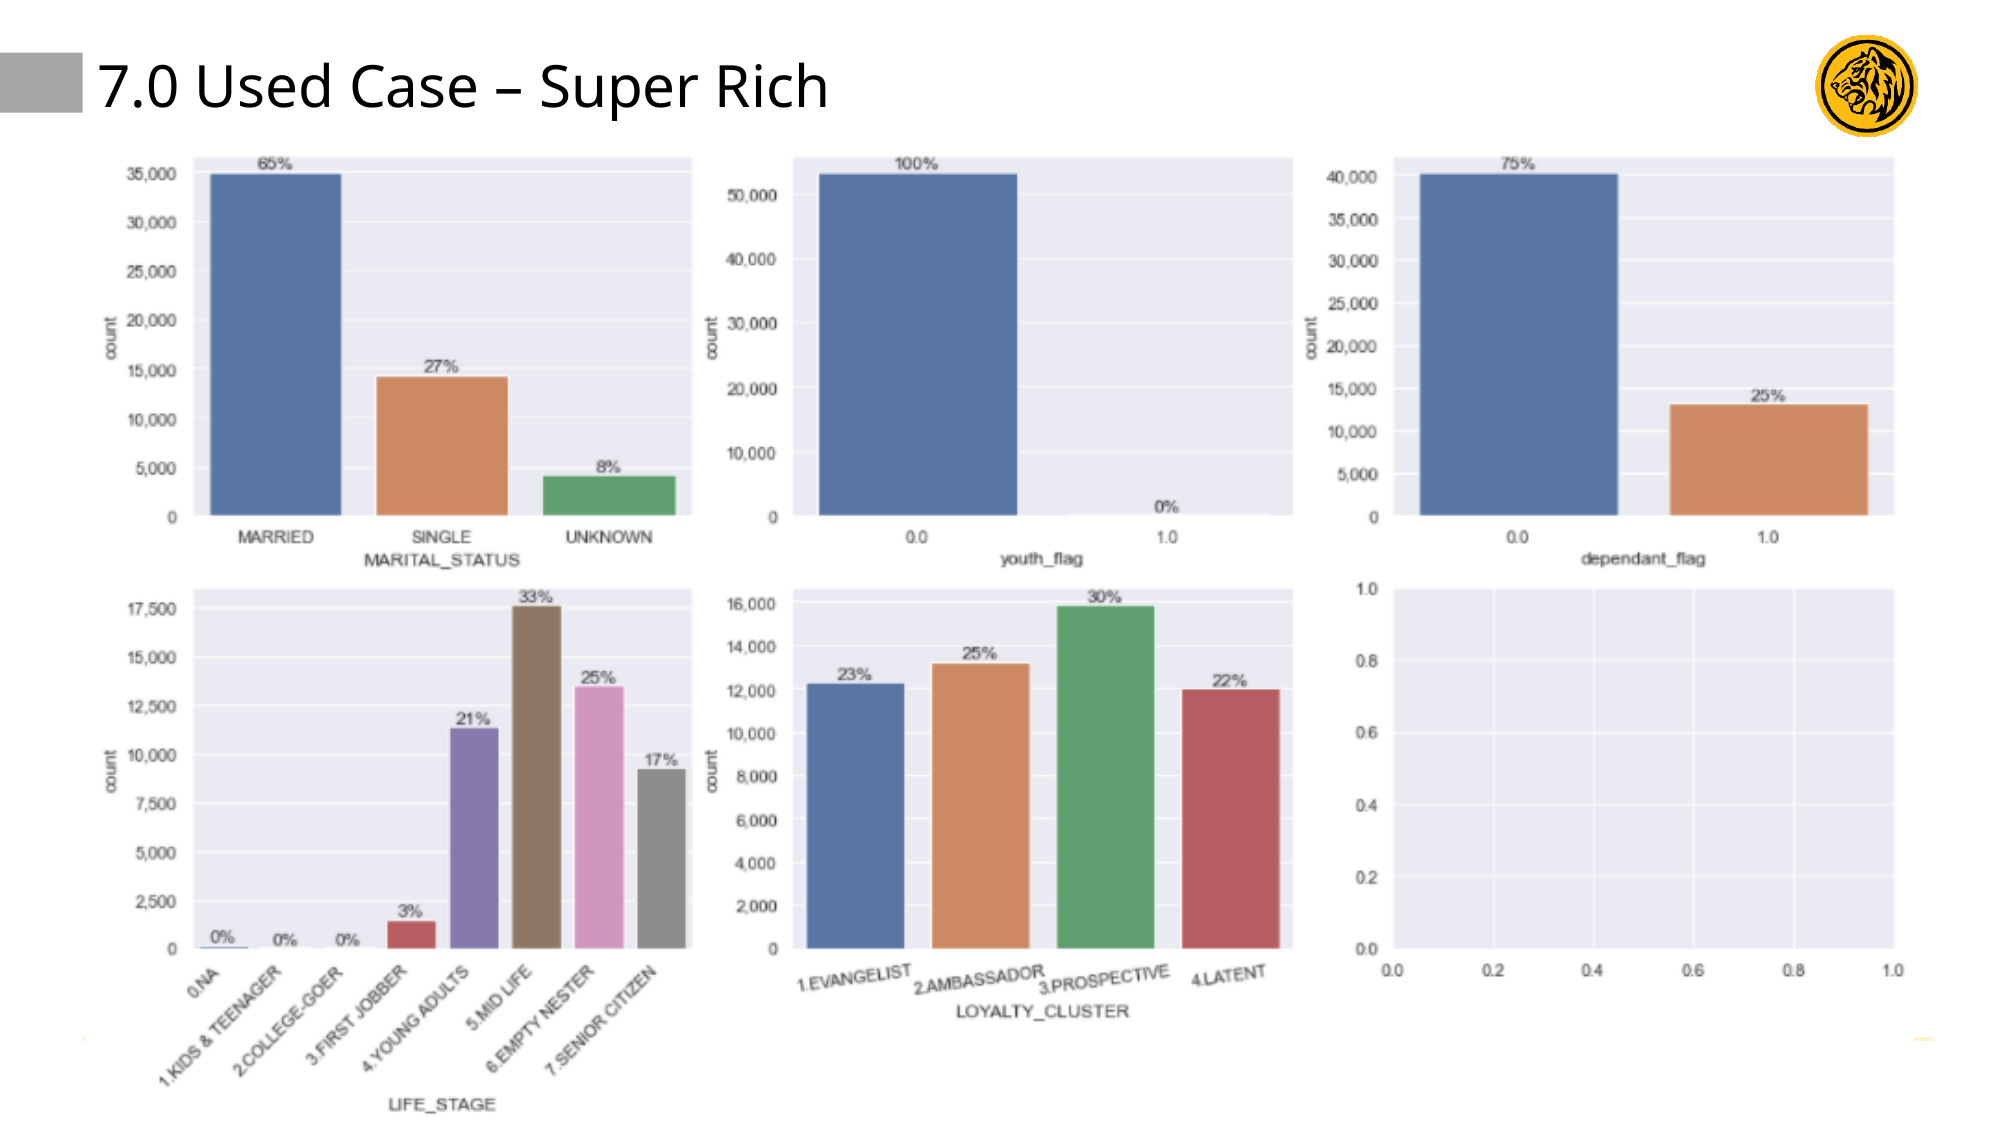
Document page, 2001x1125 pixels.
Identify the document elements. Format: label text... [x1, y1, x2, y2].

picture [1815, 35, 1918, 137]
picture [86, 151, 1914, 1125]
text_box 7.0 Used Case – Super Rich [82, 41, 1863, 137]
